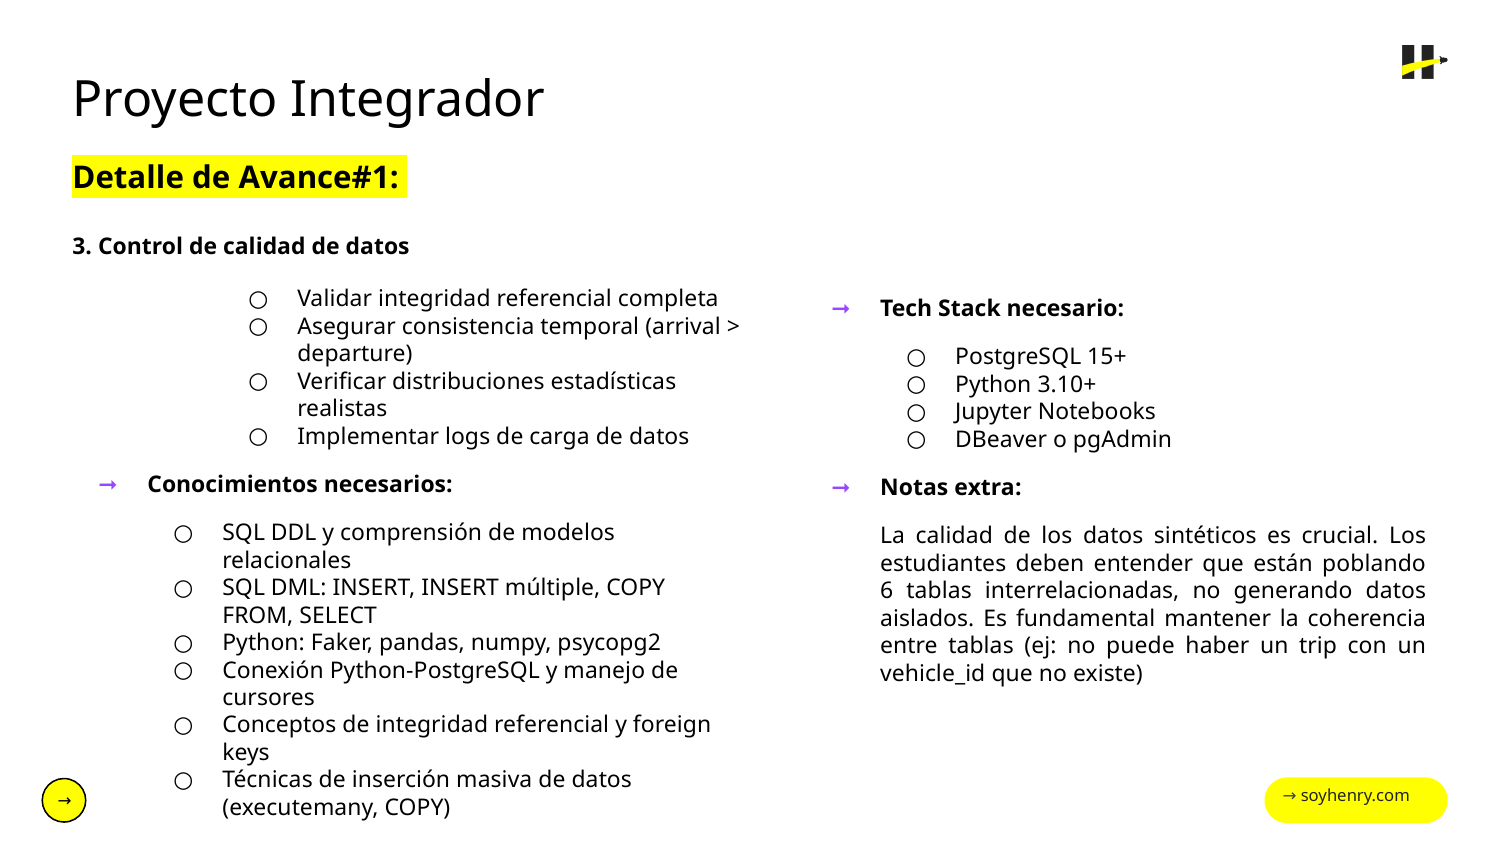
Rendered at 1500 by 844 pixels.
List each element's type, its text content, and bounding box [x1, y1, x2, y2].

picture [1402, 45, 1448, 79]
text_box 3. Control de calidad de datos Validar integridad referencial completa Asegurar consistencia temporal (arrival > departure) Verificar distribuciones estadísticas realistas Implementar logs de carga de datos Conocimientos necesarios: SQL DDL y comprensión de modelos relacionales SQL DML: INSERT, INSERT múltiple, COPY FROM, SELECT Python: Faker, pandas, numpy, psycopg2 Conexión Python-PostgreSQL y manejo de cursores Conceptos de integridad referencial y foreign keys Técnicas de inserción masiva de datos (executemany, COPY) [57, 216, 762, 844]
text_box Proyecto Integrador [57, 51, 1009, 142]
text_box Tech Stack necesario: PostgreSQL 15+ Python 3.10+ Jupyter Notebooks DBeaver o pgAdmin Notas extra: La calidad de los datos sintéticos es crucial. Los estudiantes deben entender que están poblando 6 tablas interrelacionadas, no generando datos aislados. Es fundamental mantener la coherencia entre tablas (ej: no puede haber un trip con un vehicle_id que no existe) [790, 278, 1461, 844]
text_box Detalle de Avance#1: [57, 142, 1254, 210]
